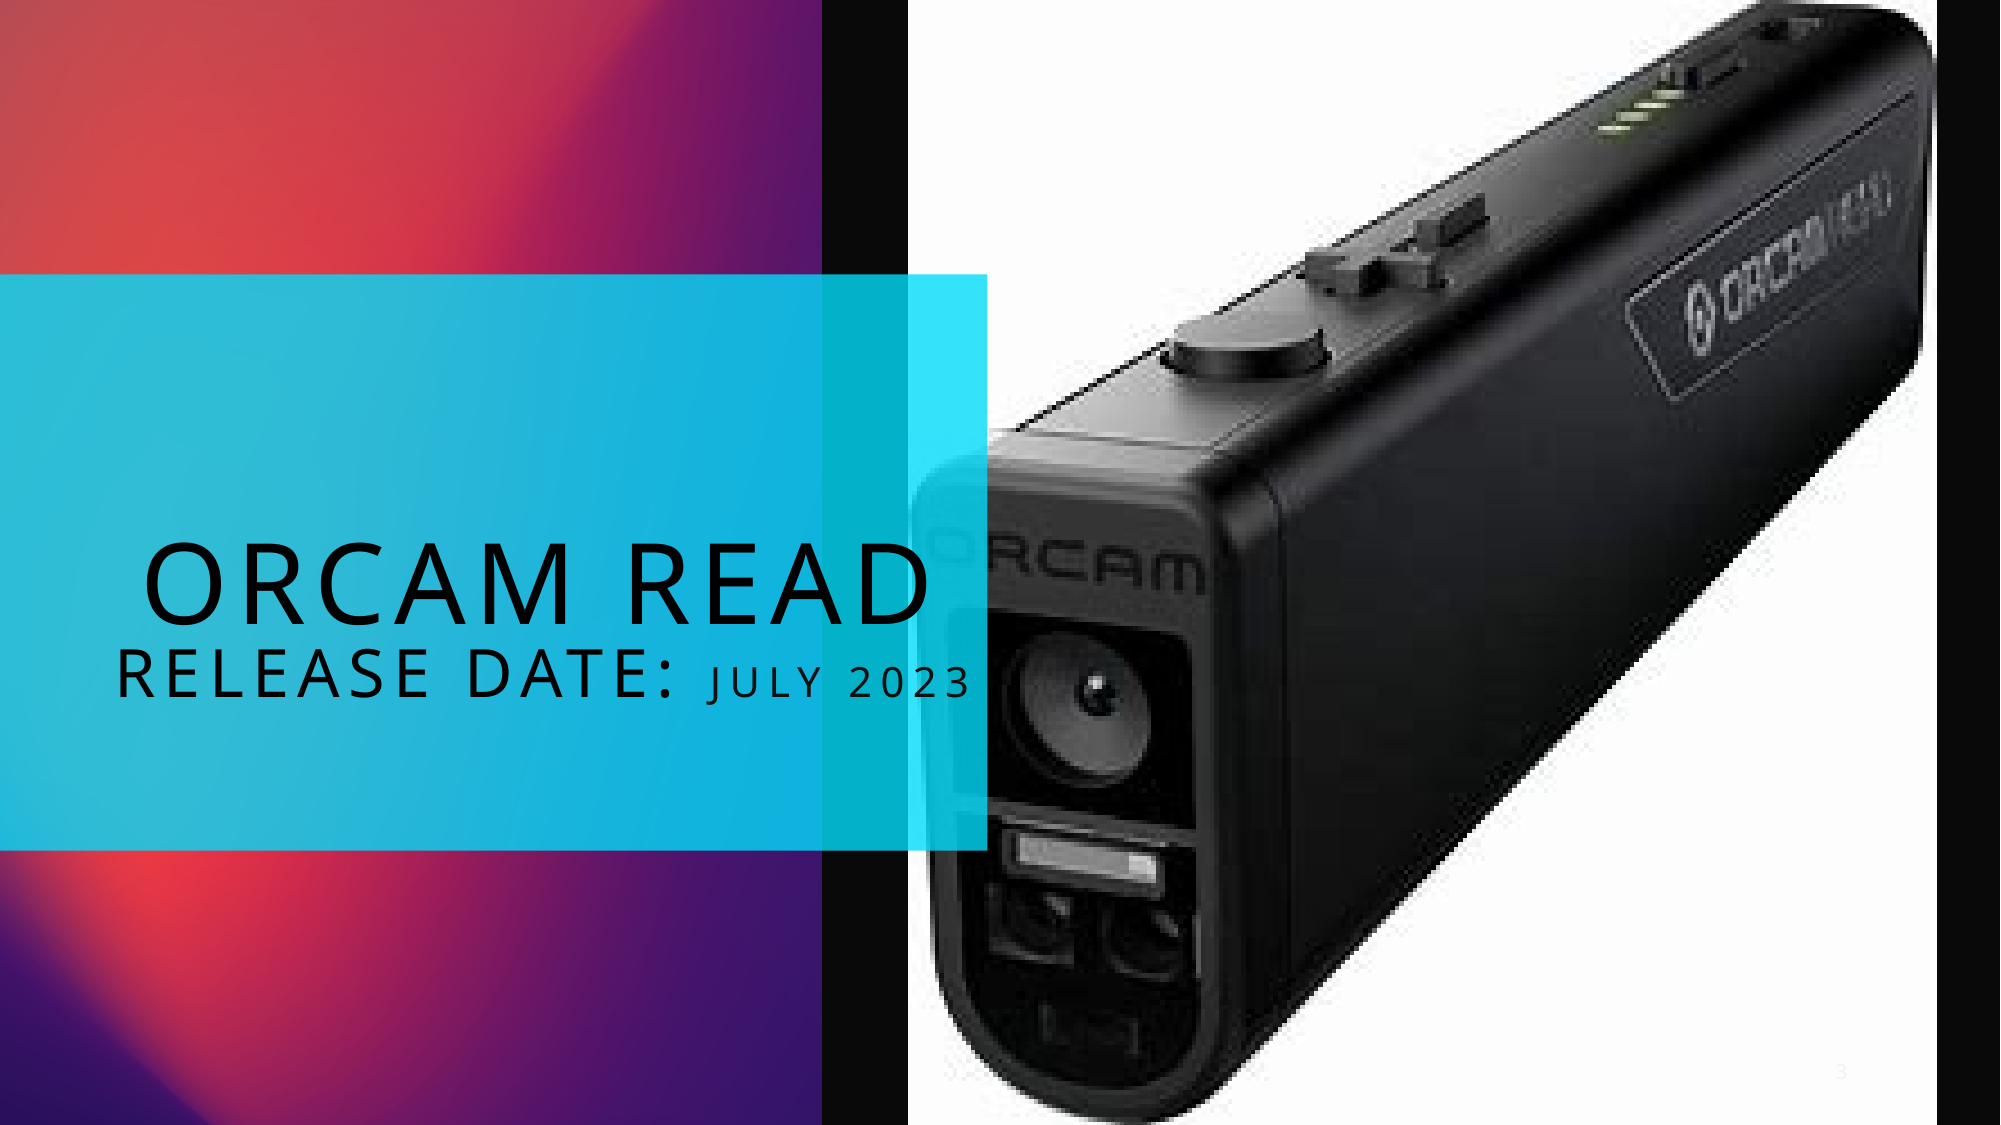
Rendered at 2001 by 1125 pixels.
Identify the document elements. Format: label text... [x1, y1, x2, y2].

title OrCam Read Release date: July 2023 [0, 274, 822, 851]
picture [0, 0, 2000, 1125]
